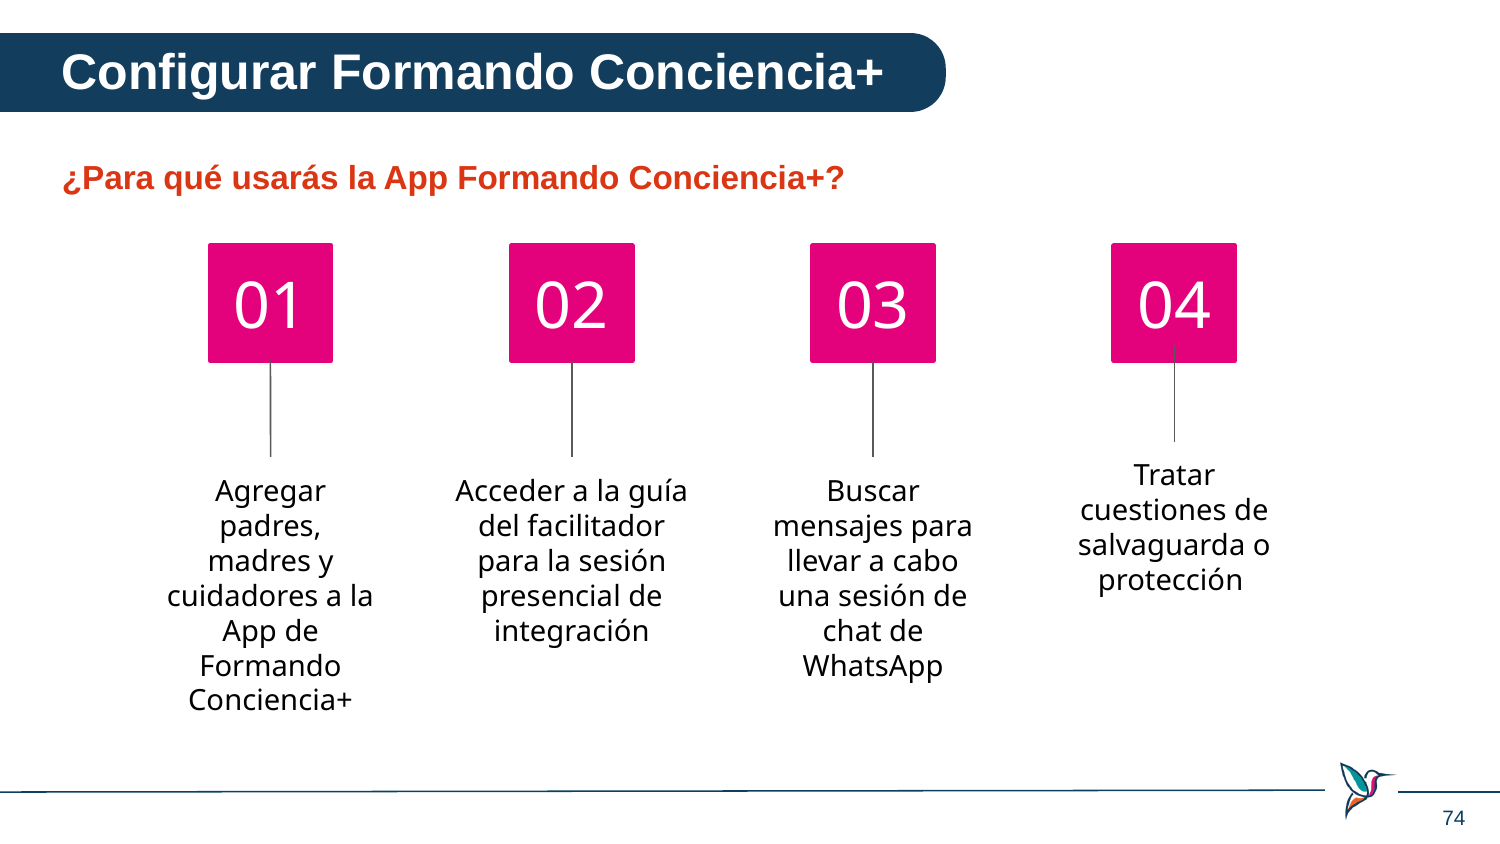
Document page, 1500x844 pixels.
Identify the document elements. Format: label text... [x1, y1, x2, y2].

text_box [753, 245, 993, 677]
text_box Configurar Formando Conciencia+ [46, 32, 1500, 108]
text_box ¿Para qué usarás la App Formando Conciencia+? [46, 141, 916, 212]
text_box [151, 245, 390, 677]
text_box [0, 33, 927, 112]
picture [1338, 759, 1398, 823]
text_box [1055, 245, 1294, 661]
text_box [437, 245, 706, 677]
